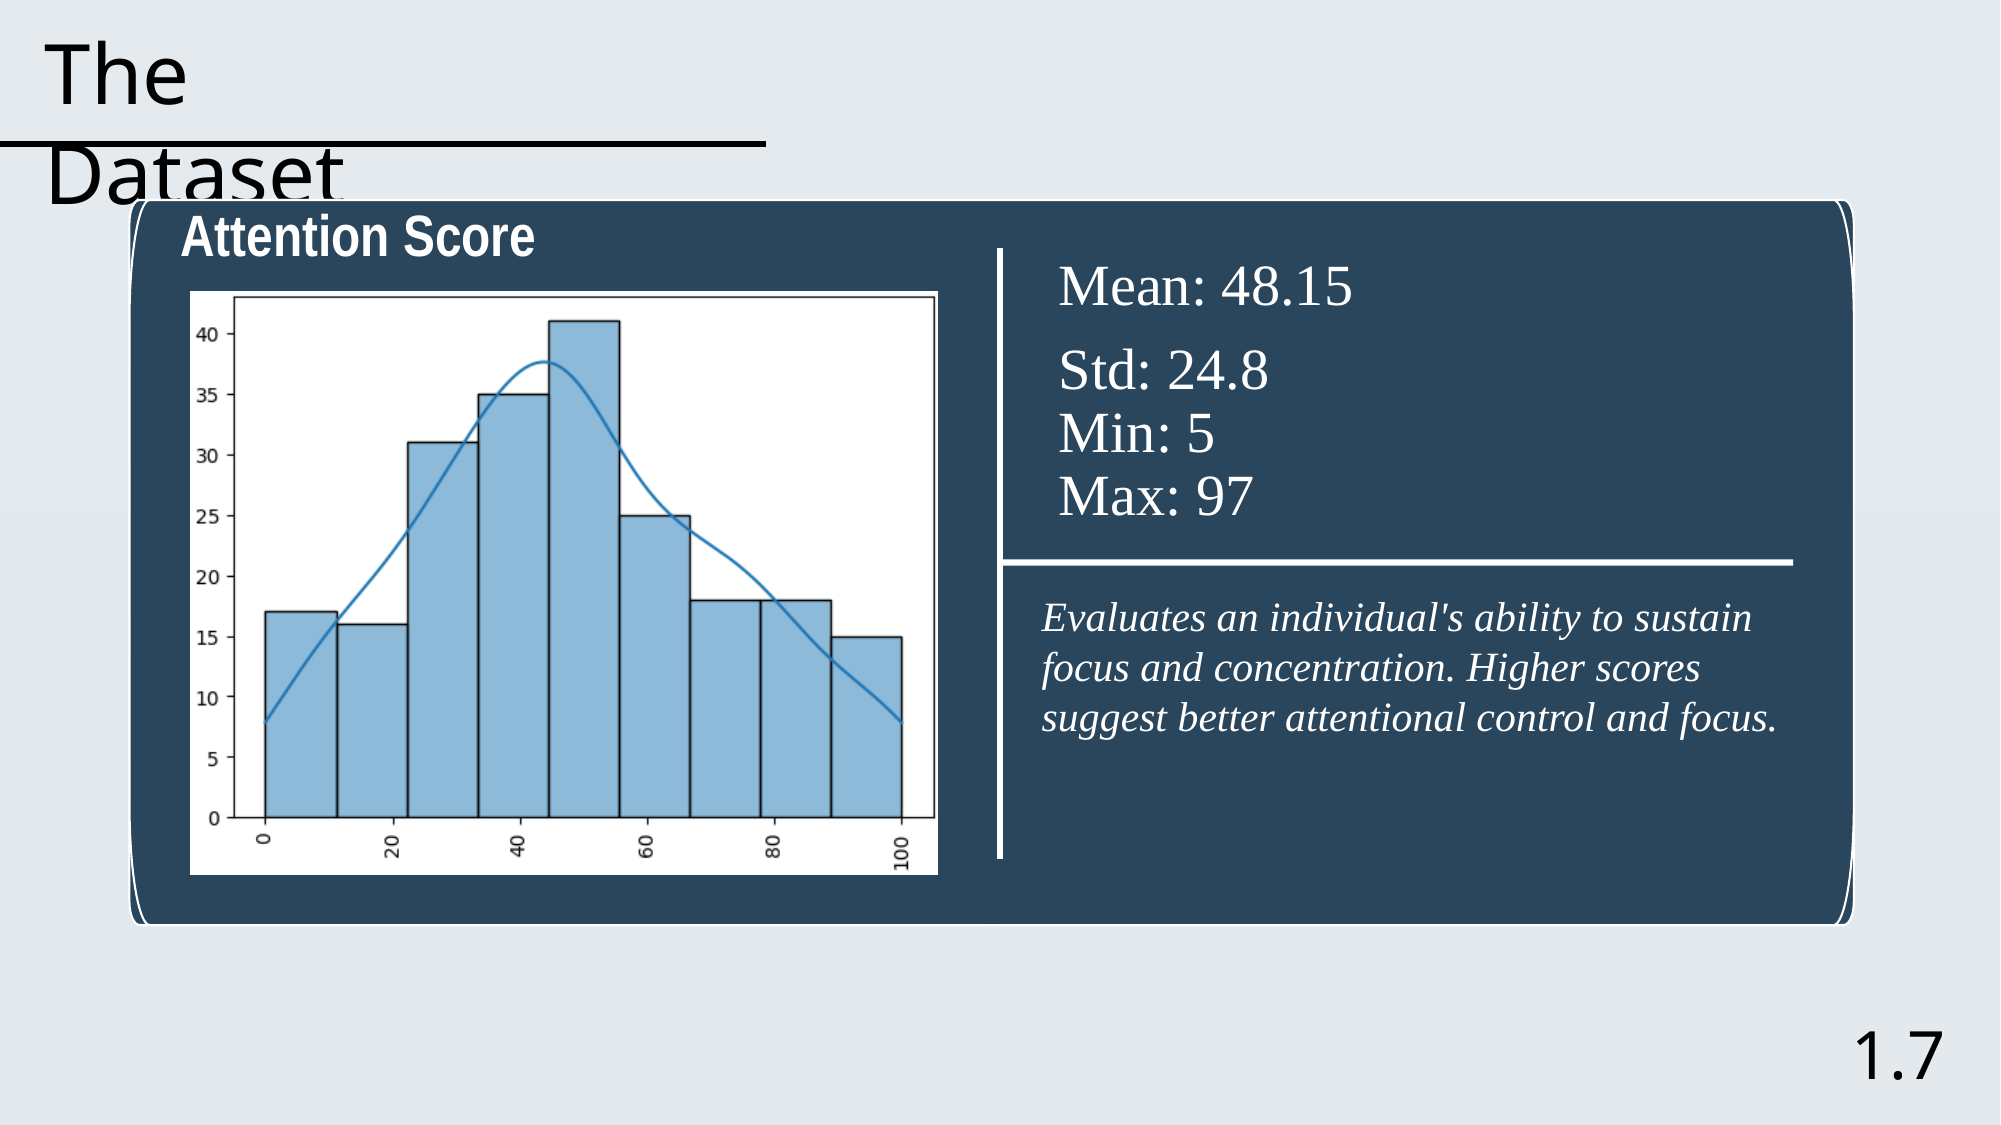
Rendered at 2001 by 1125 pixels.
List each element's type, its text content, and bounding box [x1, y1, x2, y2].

text_box The Dataset [30, 13, 474, 141]
text_box Evaluates an individual's ability to sustain focus and concentration. Higher scores suggest better attentional control and focus. [1026, 582, 1809, 748]
text_box Mean: 48.15 Std: 24.8 Min: 5 Max: 97 [1043, 248, 1753, 536]
text_box 1.7 [1836, 1005, 1981, 1101]
text_box Age [1834, 840, 1855, 927]
text_box Life Satisfaction Score [1834, 198, 1855, 285]
picture [190, 291, 938, 875]
text_box IQ Score [128, 198, 149, 293]
text_box Self-Esteem Score [128, 832, 149, 927]
text_box Attention Score [128, 198, 1855, 927]
text_box The Dataset [30, 147, 474, 229]
